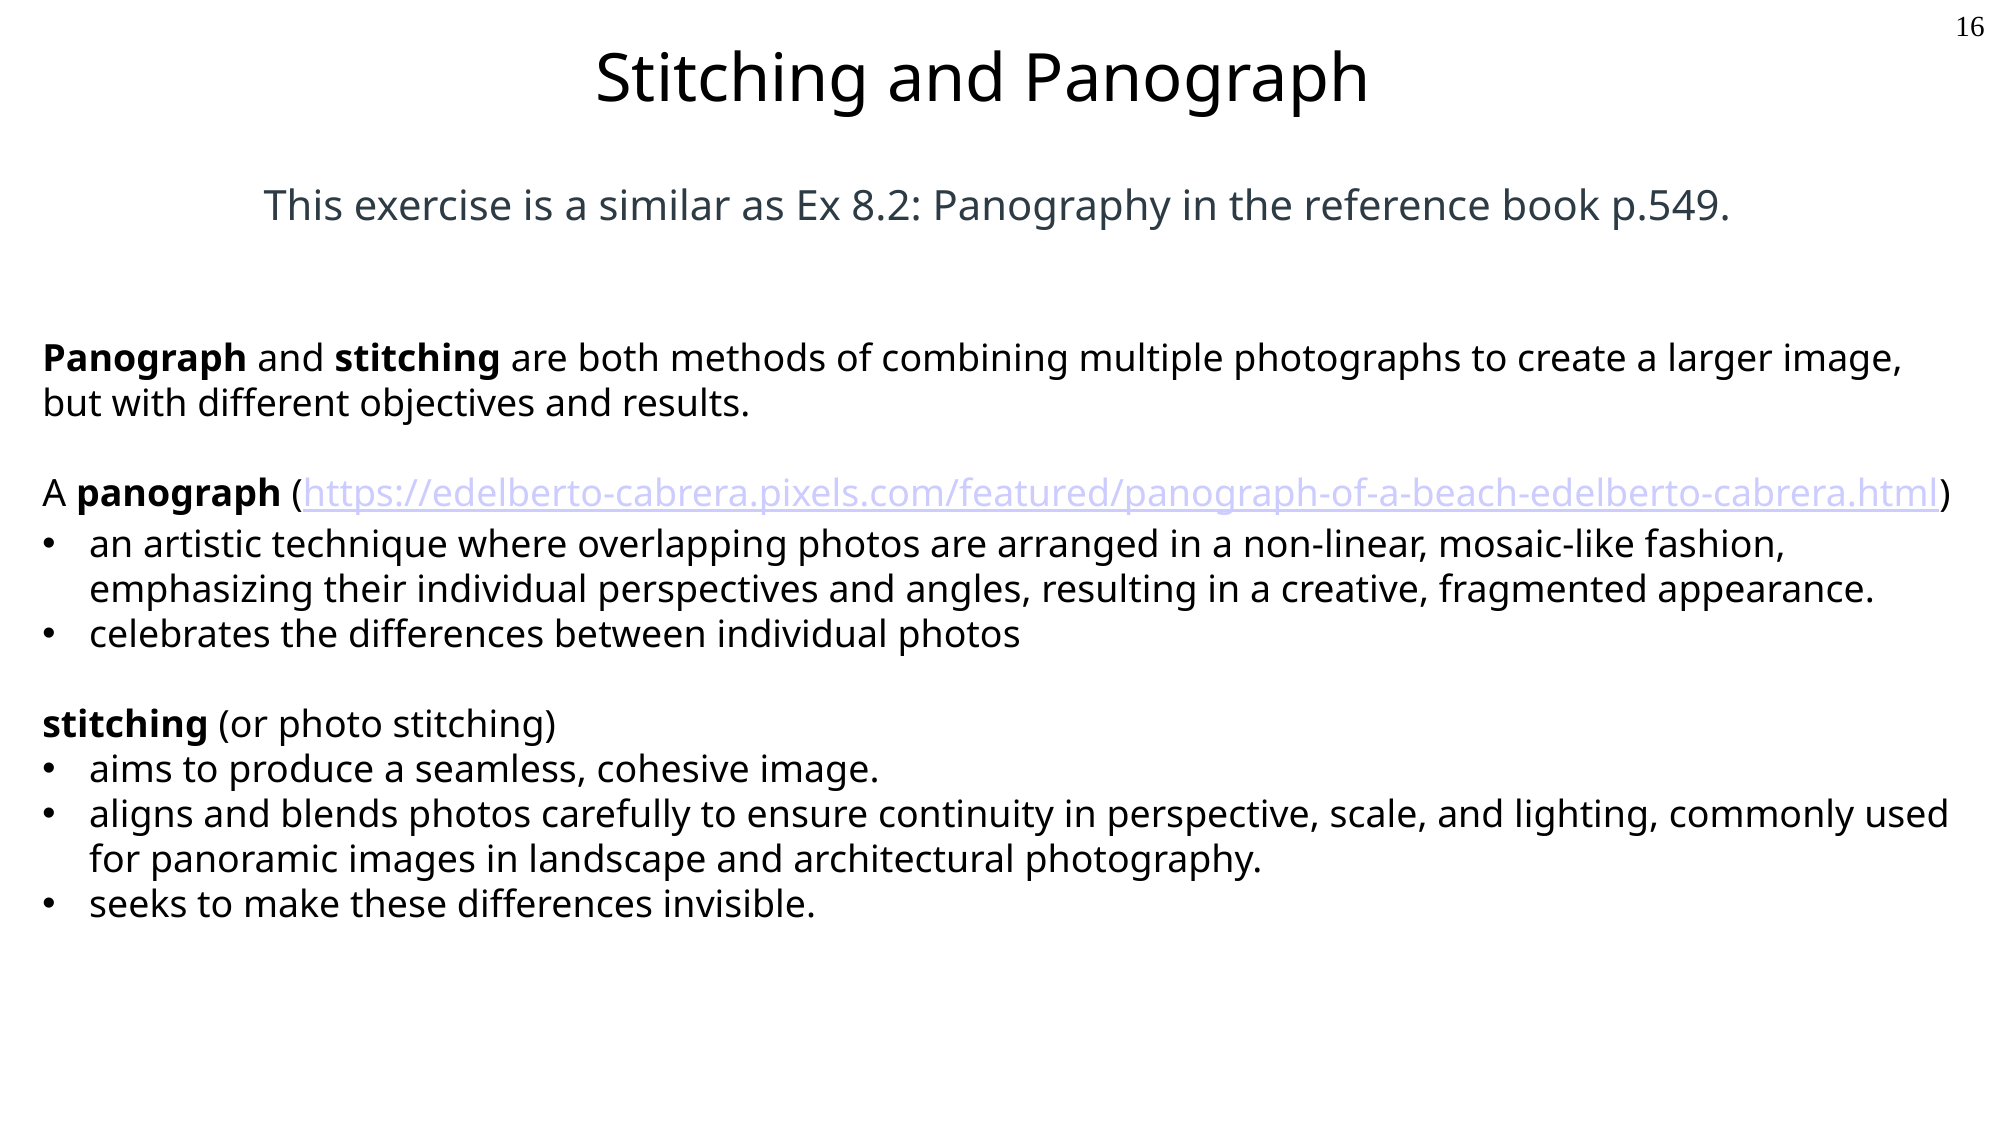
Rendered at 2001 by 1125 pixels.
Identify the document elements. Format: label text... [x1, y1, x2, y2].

slide_number 16 [1583, 0, 2000, 76]
title Stitching and Panograph [133, 0, 1834, 151]
list This exercise is a similar as Ex 8.2: Panography in the reference book p.549. [248, 171, 1752, 230]
text_box Panograph and stitching are both methods of combining multiple photographs to create a larger image, but with different objectives and results. A panograph (https://edelberto-cabrera.pixels.com/featured/panograph-of-a-beach-edelberto-cabrera.html) an artistic technique where overlapping photos are arranged in a non-linear, mosaic-like fashion, emphasizing their individual perspectives and angles, resulting in a creative, fragmented appearance. celebrates the differences between individual photos stitching (or photo stitching) aims to produce a seamless, cohesive image. aligns and blends photos carefully to ensure continuity in perspective, scale, and lighting, commonly used for panoramic images in landscape and architectural photography. seeks to make these differences invisible. [27, 326, 1973, 932]
